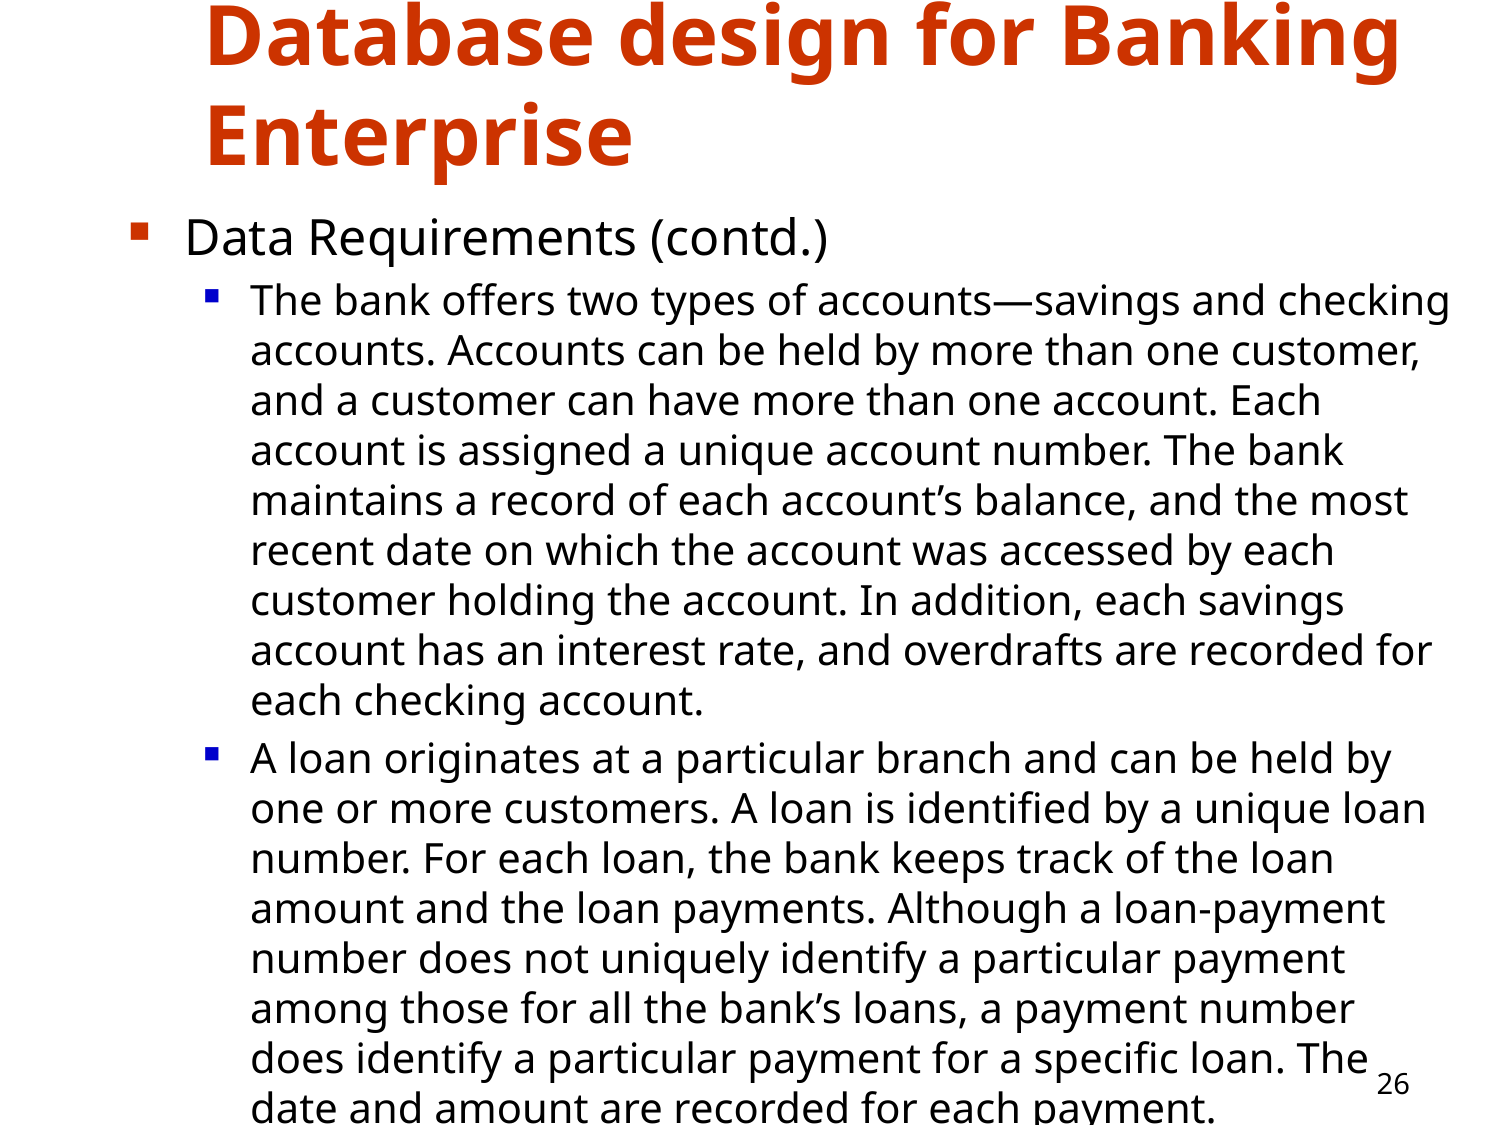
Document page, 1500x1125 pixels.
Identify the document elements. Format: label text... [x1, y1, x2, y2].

text_box 26 [1112, 1037, 1425, 1113]
list Data Requirements (contd.) The bank offers two types of accounts—savings and checking accounts. Accounts can be held by more than one customer, and a customer can have more than one account. Each account is assigned a unique account number. The bank maintains a record of each account’s balance, and the most recent date on which the account was accessed by each customer holding the account. In addition, each savings account has an interest rate, and overdrafts are recorded for each checking account. A loan originates at a particular branch and can be held by one or more customers. A loan is identified by a unique loan number. For each loan, the bank keeps track of the loan amount and the loan payments. Although a loan-payment number does not uniquely identify a particular payment among those for all the bank’s loans, a payment number does identify a particular payment for a specific loan. The date and amount are recorded for each payment. [113, 197, 1472, 959]
title Database design for Banking Enterprise [188, 34, 1468, 190]
